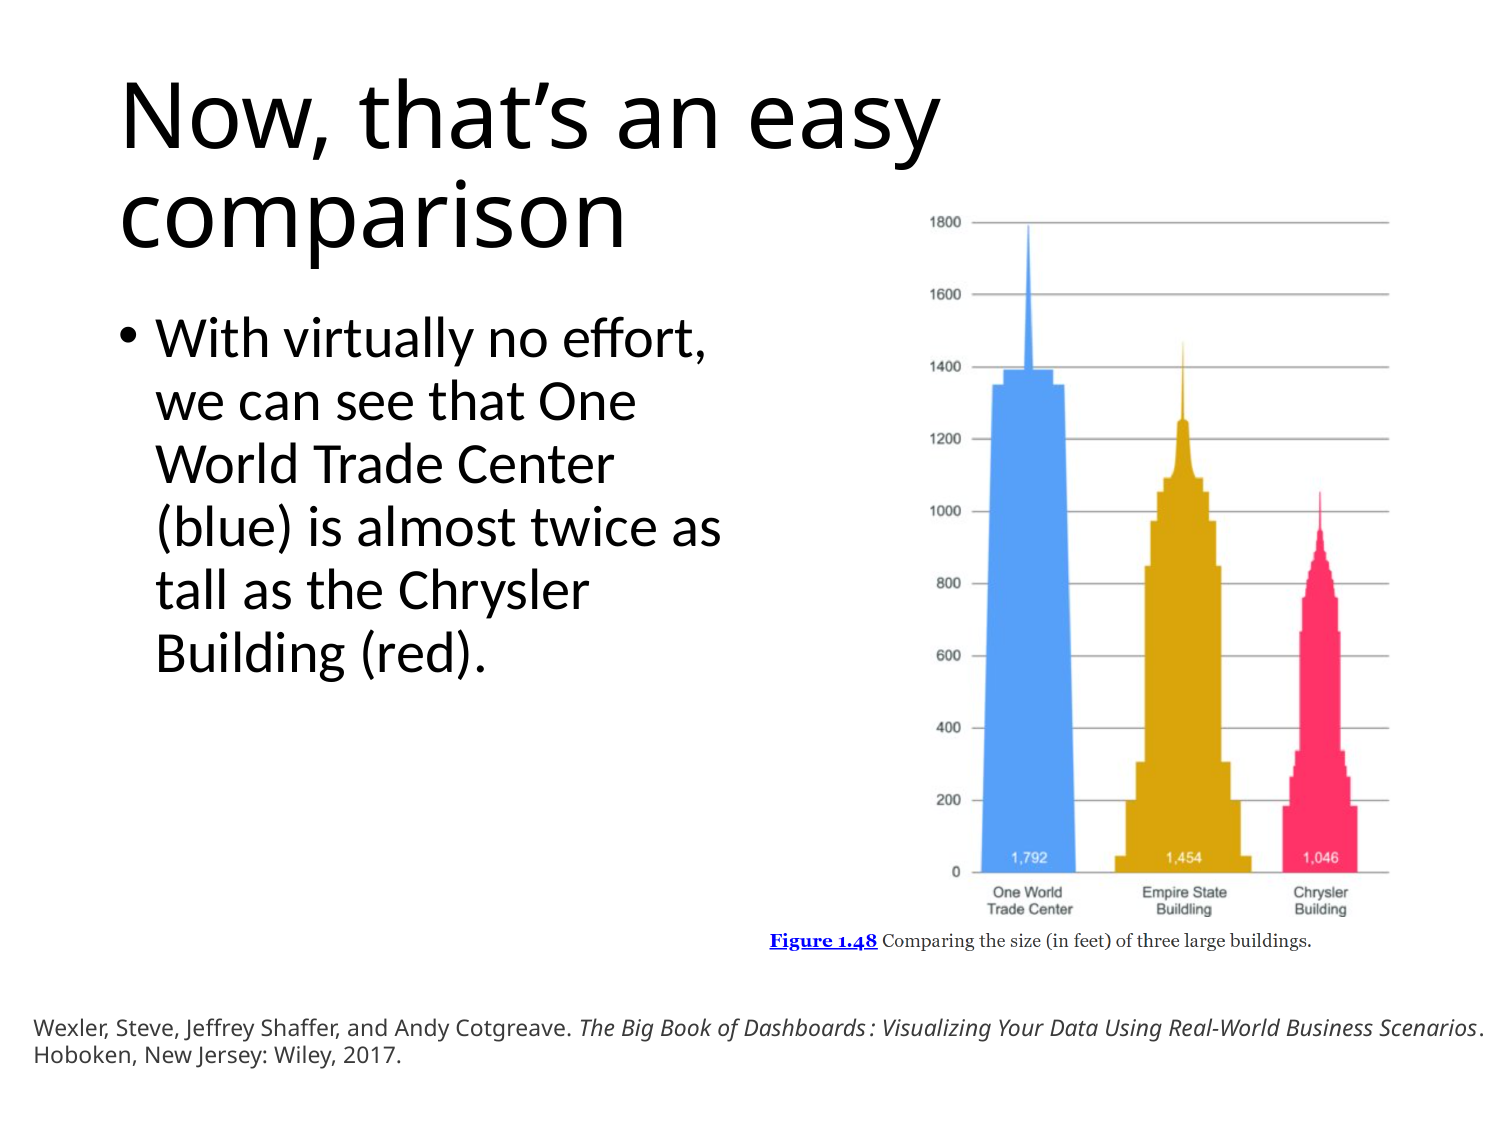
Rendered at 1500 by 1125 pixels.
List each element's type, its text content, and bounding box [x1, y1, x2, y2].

list With virtually no effort, we can see that One World Trade Center (blue) is almost twice as tall as the Chrysler Building (red). [103, 299, 741, 1006]
title Now, that’s an easy comparison [103, 59, 1397, 278]
picture [762, 204, 1416, 958]
text_box Wexler, Steve, Jeffrey Shaffer, and Andy Cotgreave. The Big Book of Dashboards : Visualizing Your Data Using Real-World Business Scenarios. Hoboken, New Jersey: Wiley, 2017. [18, 1006, 1500, 1076]
